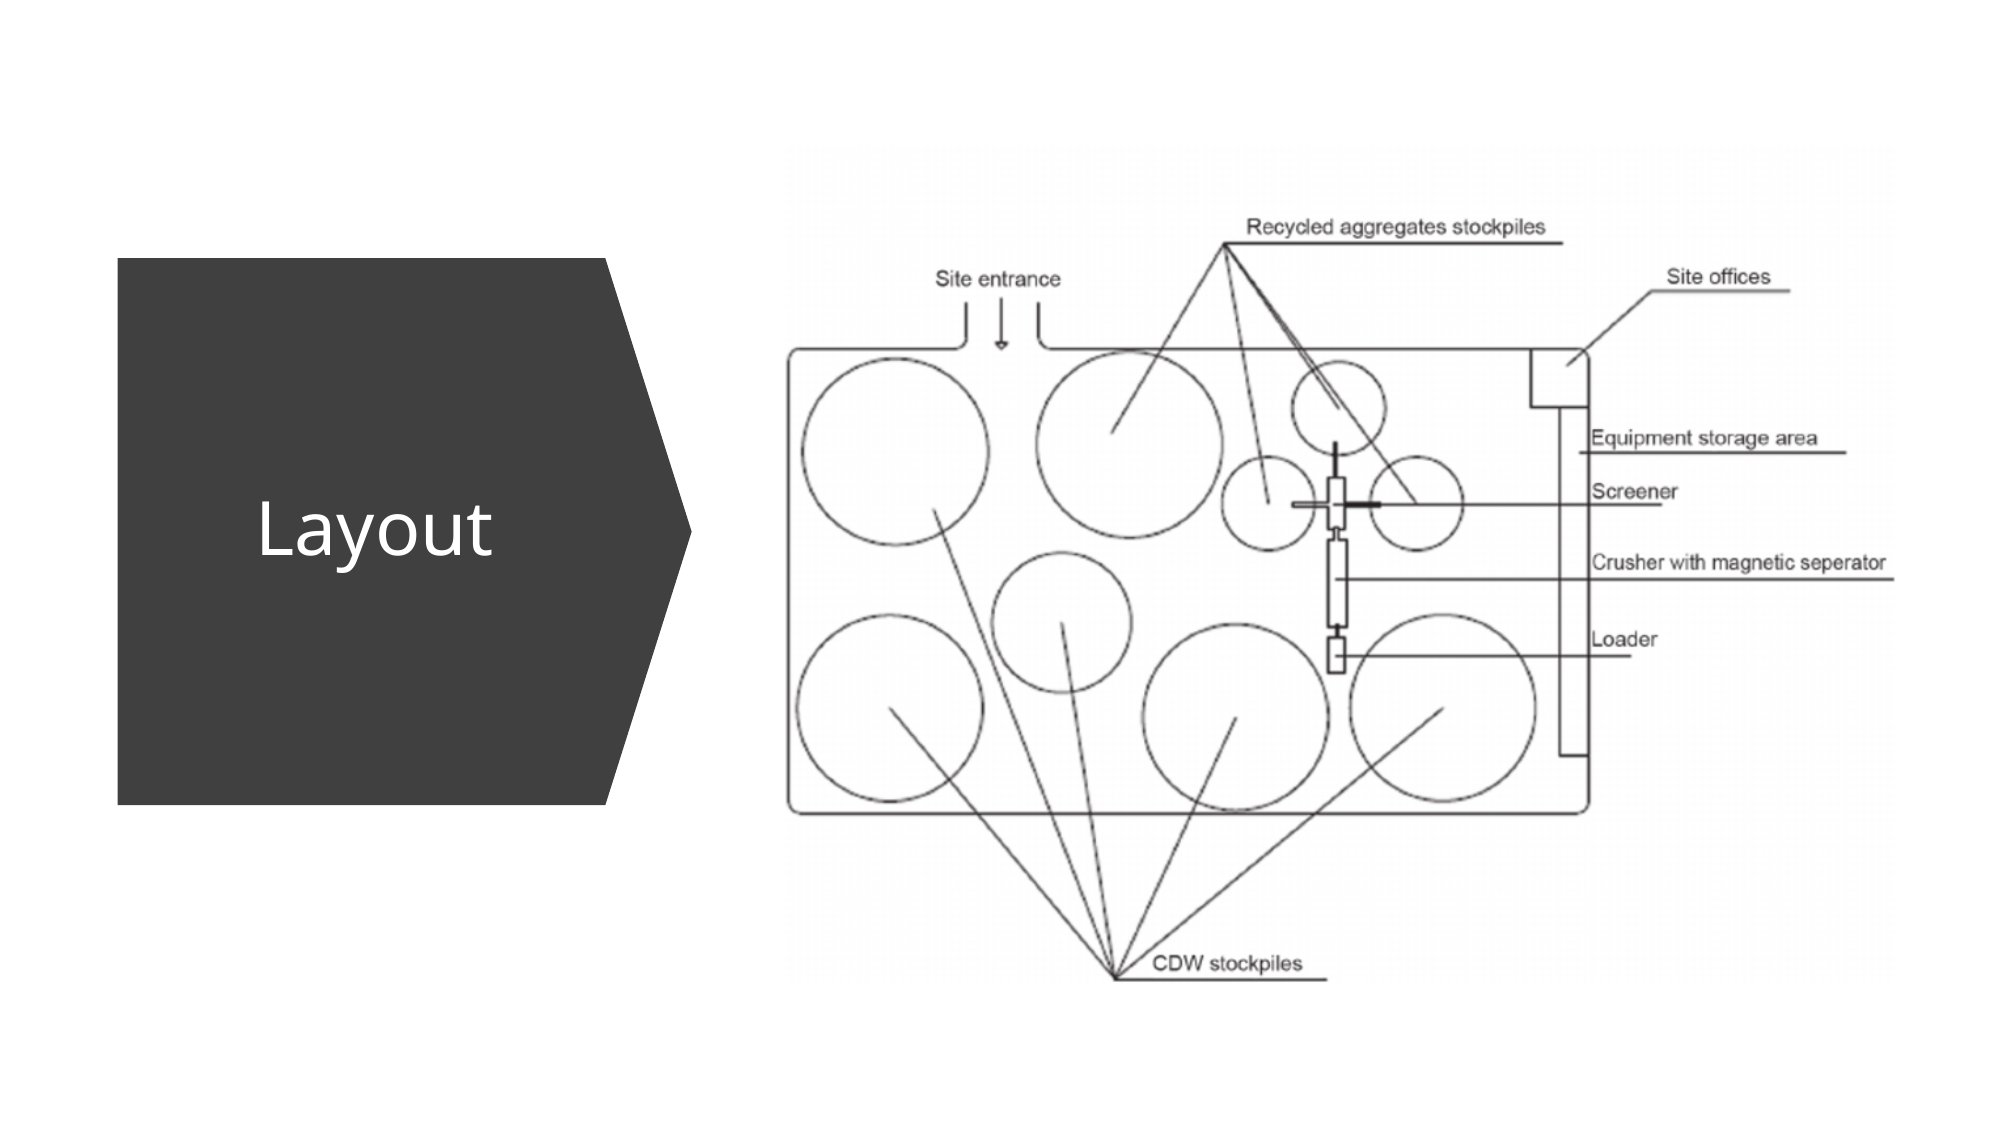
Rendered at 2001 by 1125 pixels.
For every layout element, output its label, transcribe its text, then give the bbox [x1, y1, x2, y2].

text_box [116, 256, 694, 807]
title Layout [168, 322, 601, 741]
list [783, 141, 1897, 983]
